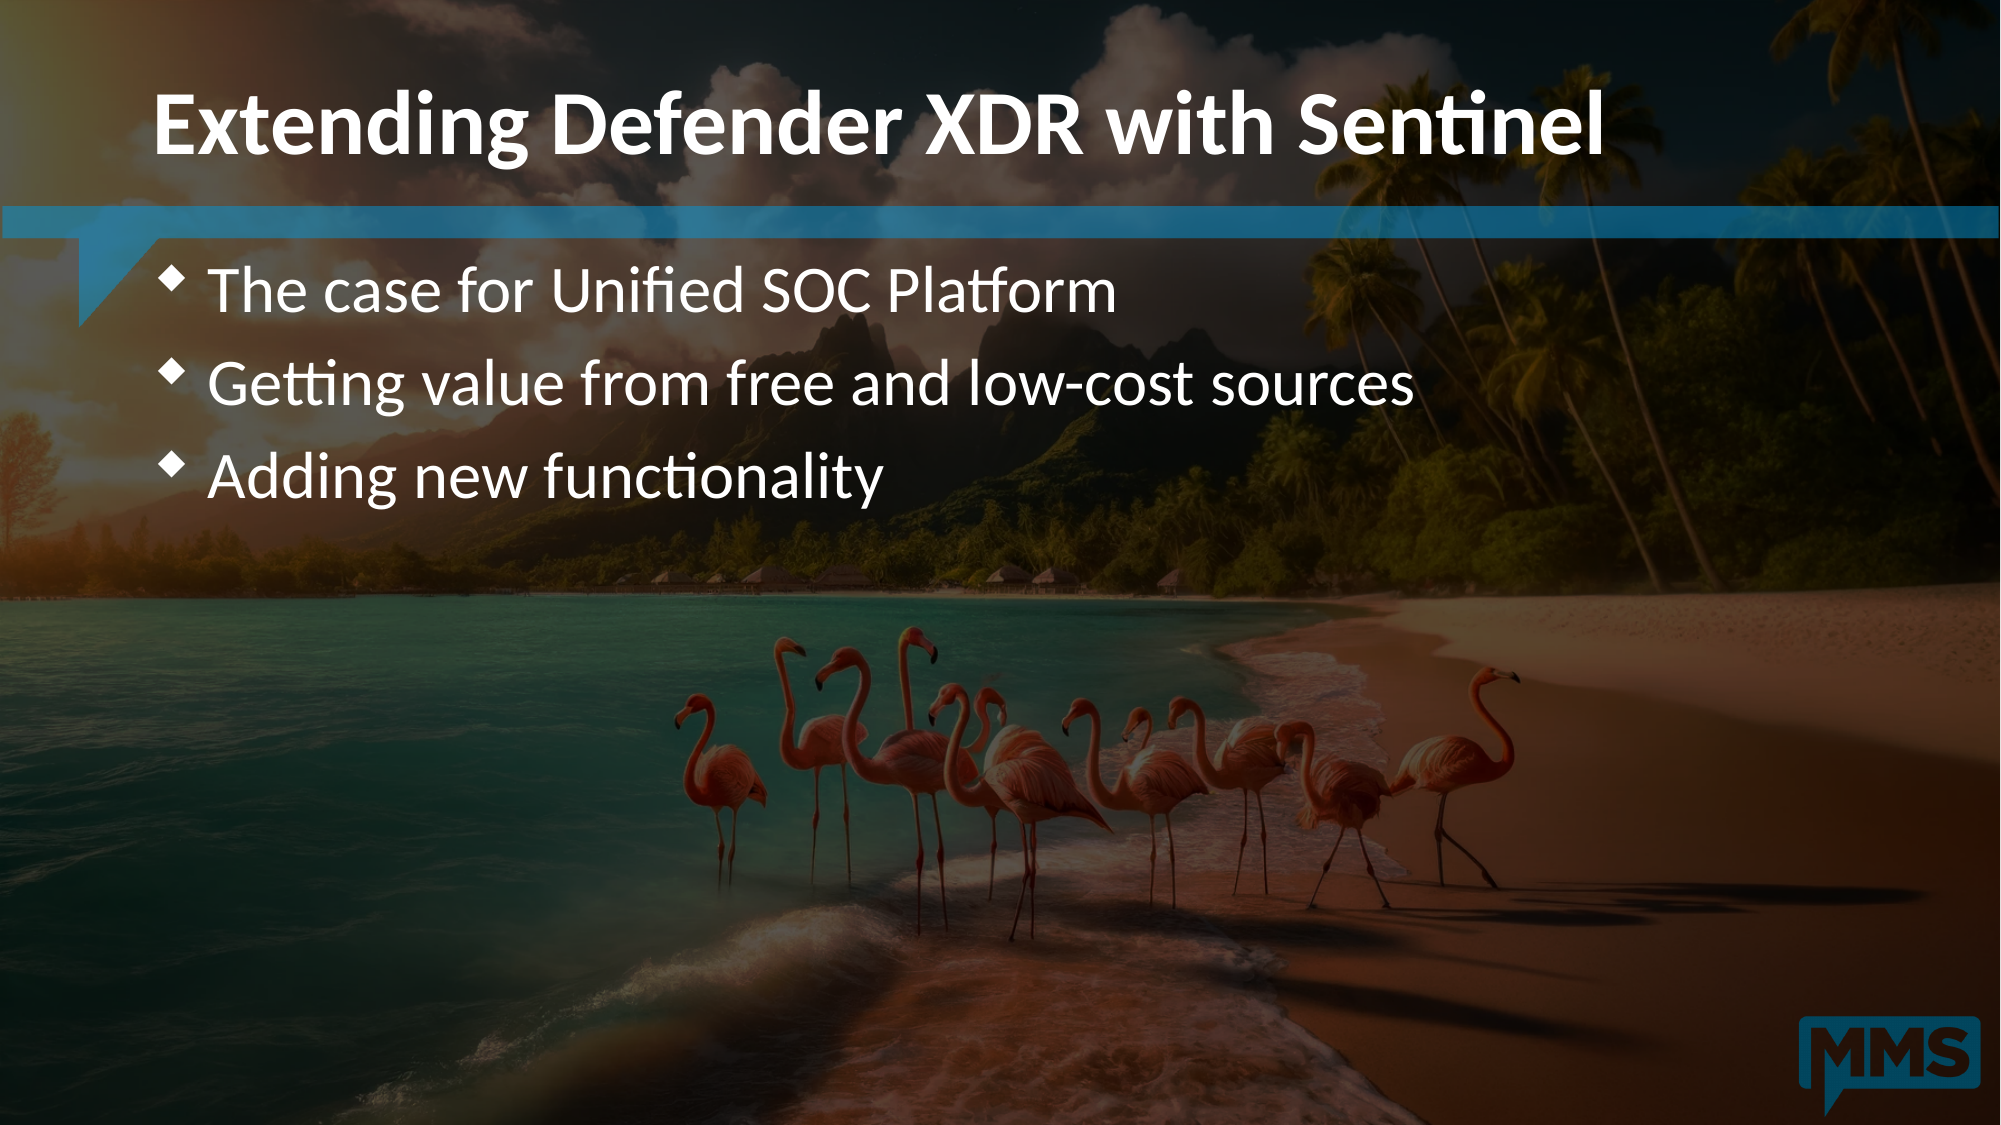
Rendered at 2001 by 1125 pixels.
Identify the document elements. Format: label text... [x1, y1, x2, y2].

list The case for Unified SOC Platform Getting value from free and low-cost sources Adding new functionality [137, 247, 1863, 1014]
title Extending Defender XDR with Sentinel [137, 59, 1863, 190]
picture [0, 0, 2001, 1125]
